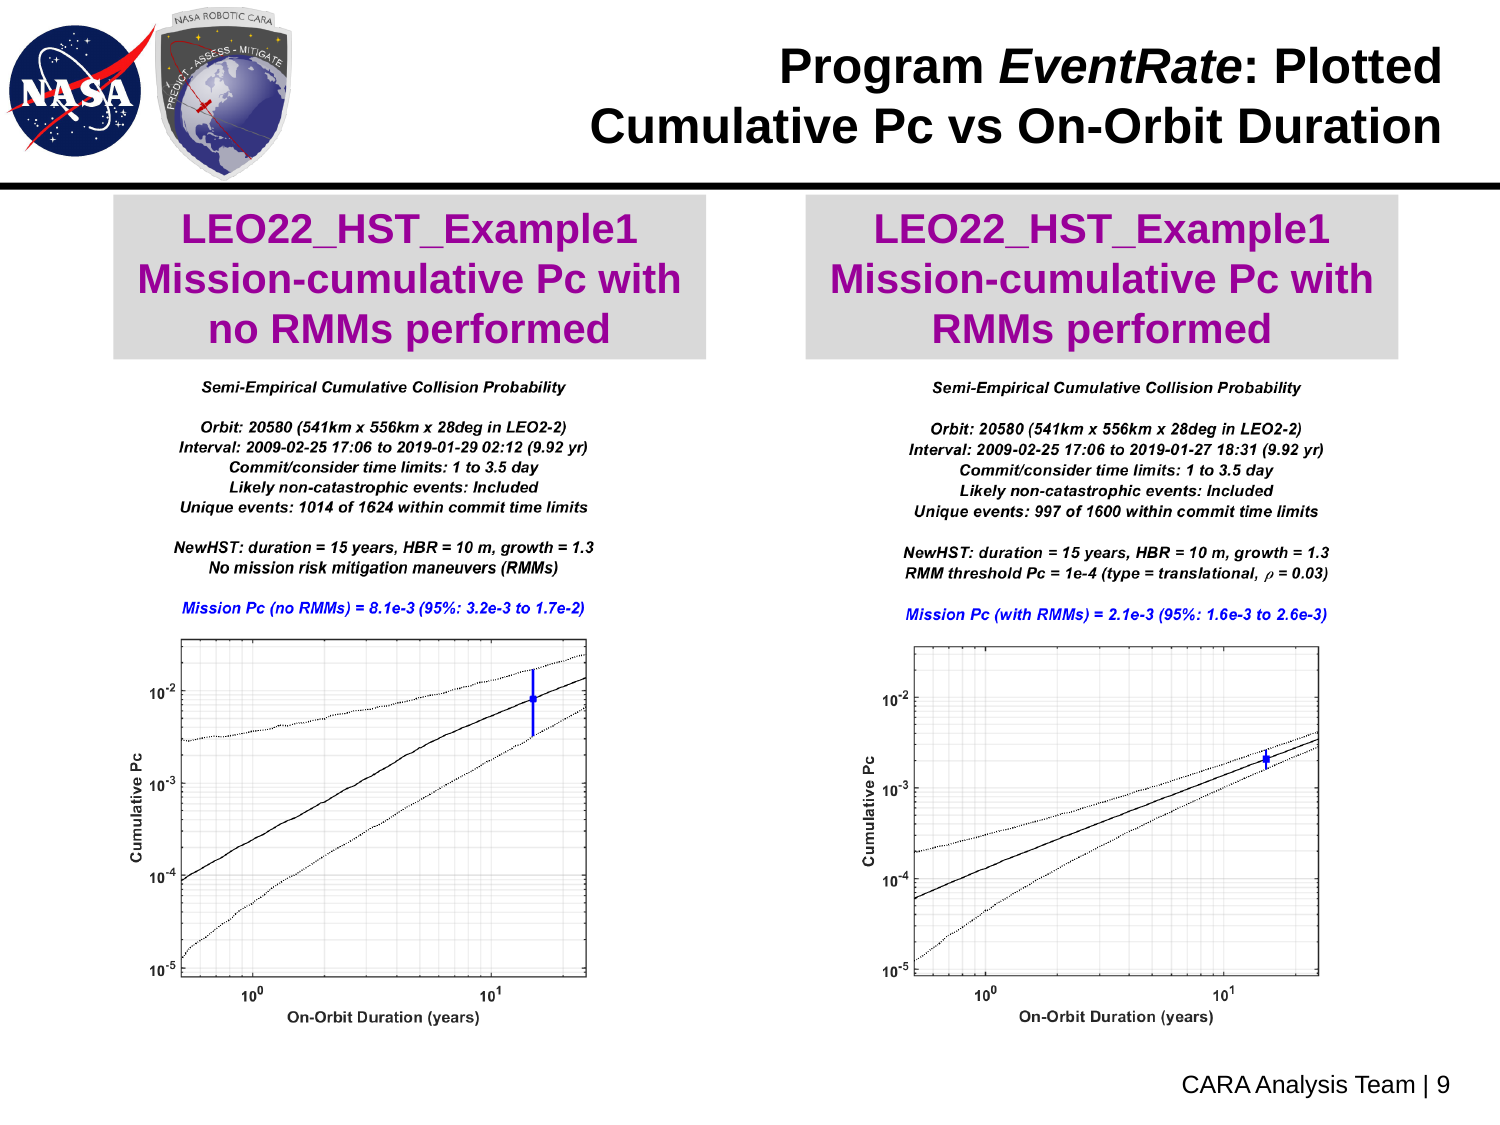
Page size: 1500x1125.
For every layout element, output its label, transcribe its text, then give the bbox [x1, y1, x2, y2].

title Program EventRate: Plotted Cumulative Pc vs On-Orbit Duration [285, 0, 1459, 188]
text_box LEO22_HST_Example1 Mission-cumulative Pc with no RMMs performed [113, 194, 707, 360]
picture [113, 374, 635, 1051]
picture [0, 0, 285, 181]
picture [845, 374, 1368, 1051]
text_box LEO22_HST_Example1 Mission-cumulative Pc with RMMs performed [805, 194, 1399, 360]
